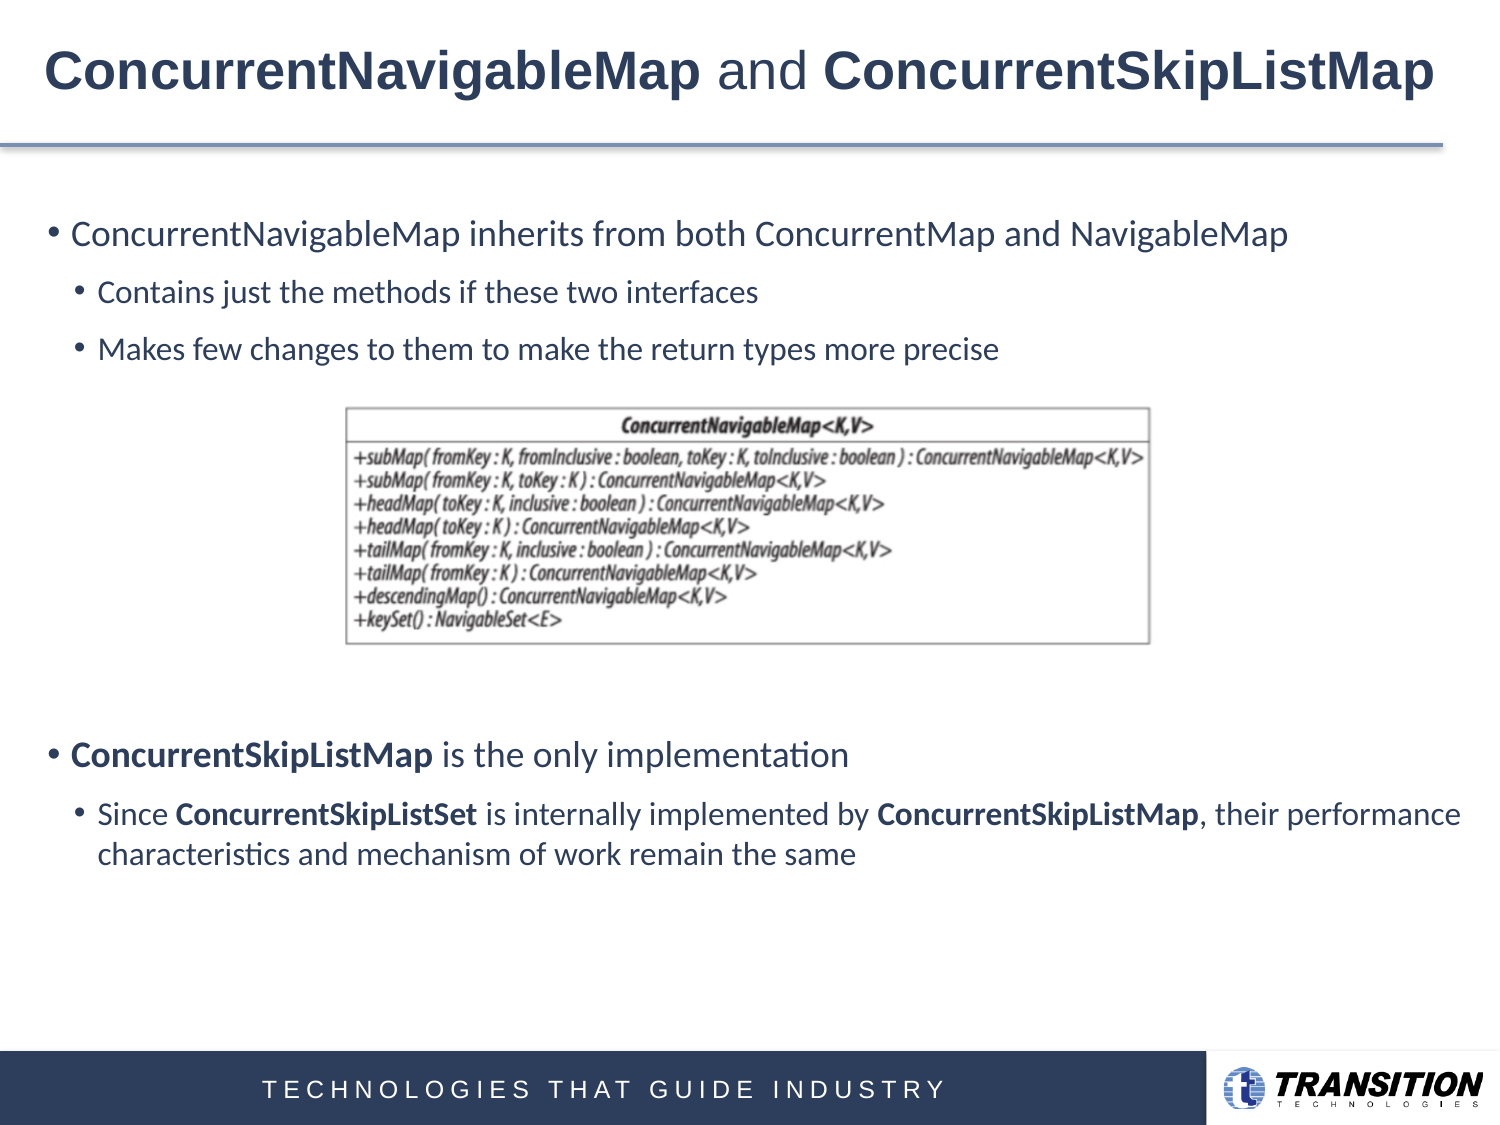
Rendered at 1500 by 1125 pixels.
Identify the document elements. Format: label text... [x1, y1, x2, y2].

title ConcurrentNavigableMap and ConcurrentSkipListMap [0, 0, 1500, 145]
picture [340, 399, 1160, 653]
list ConcurrentNavigableMap inherits from both ConcurrentMap and NavigableMap Contains just the methods if these two interfaces Makes few changes to them to make the return types more precise ConcurrentSkipListMap is the only implementation Since ConcurrentSkipListSet is internally implemented by ConcurrentSkipListMap, their performance characteristics and mechanism of work remain the same [0, 201, 1500, 997]
